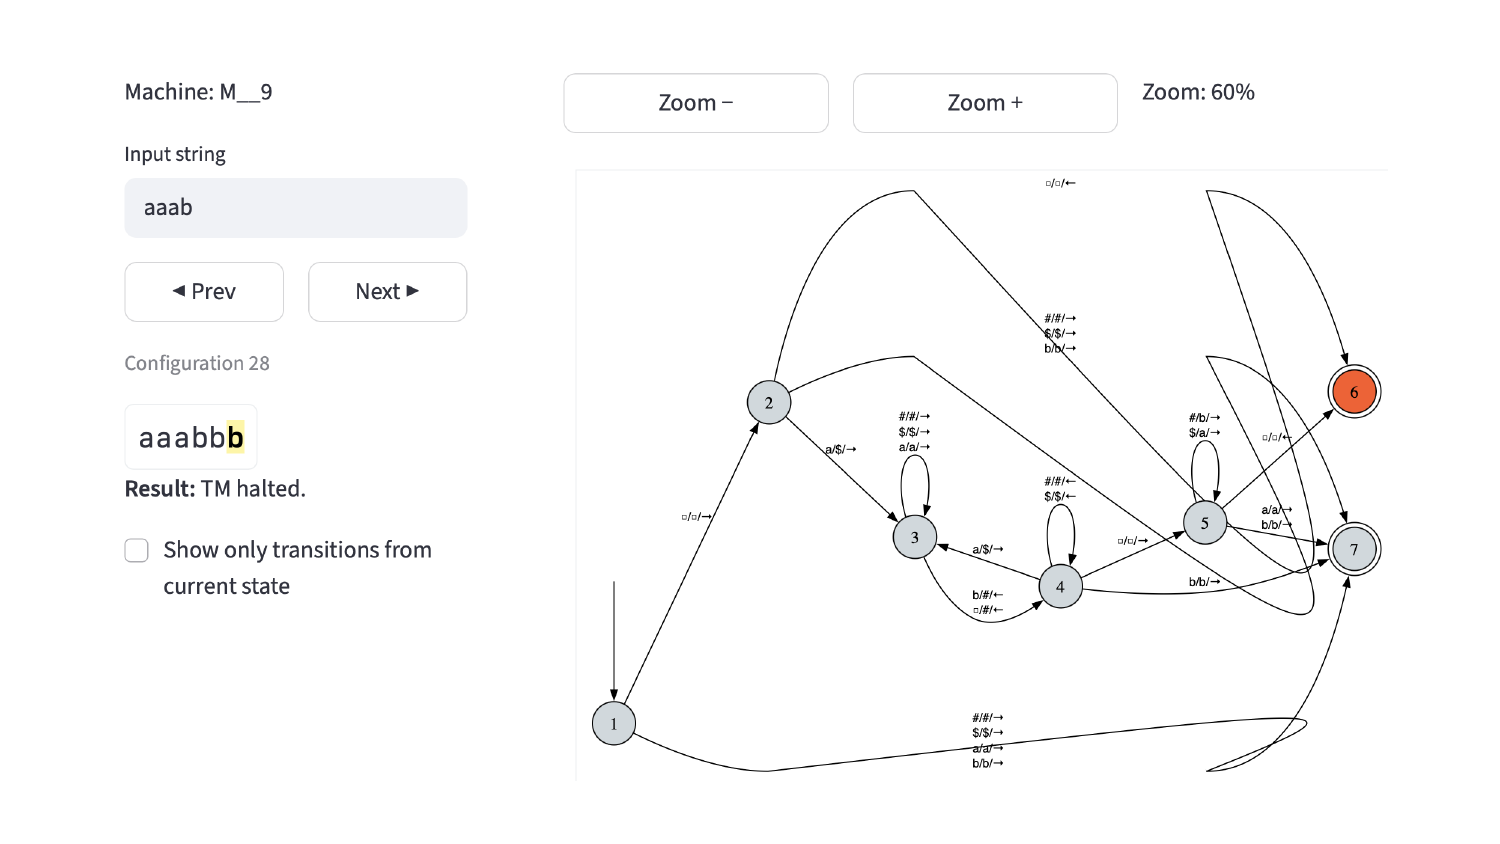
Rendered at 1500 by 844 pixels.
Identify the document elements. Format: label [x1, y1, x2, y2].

picture [112, 62, 1388, 782]
